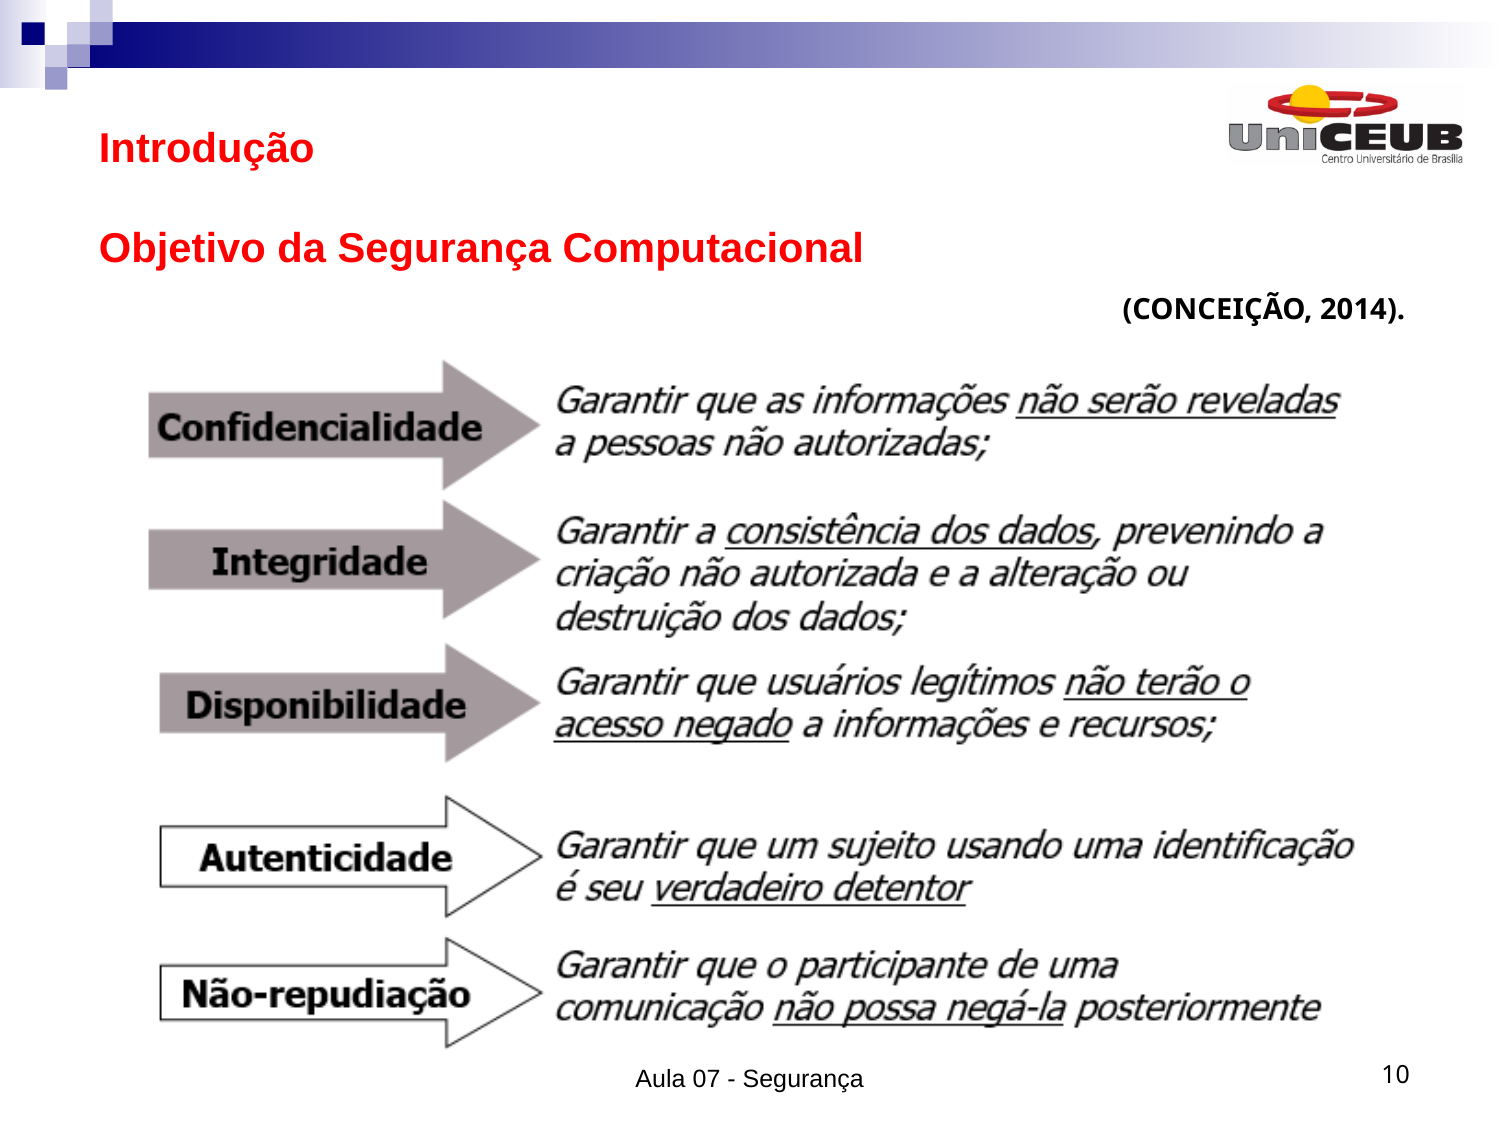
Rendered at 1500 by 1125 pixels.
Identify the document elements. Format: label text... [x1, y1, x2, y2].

footer Aula 07 - Segurança [512, 1071, 988, 1100]
text_box (CONCEIÇÃO, 2014). [1107, 283, 1464, 334]
title Introdução Objetivo da Segurança Computacional [83, 83, 1434, 309]
picture [127, 339, 1373, 1063]
slide_number ‹#› [1074, 1025, 1425, 1100]
picture [1227, 83, 1464, 165]
